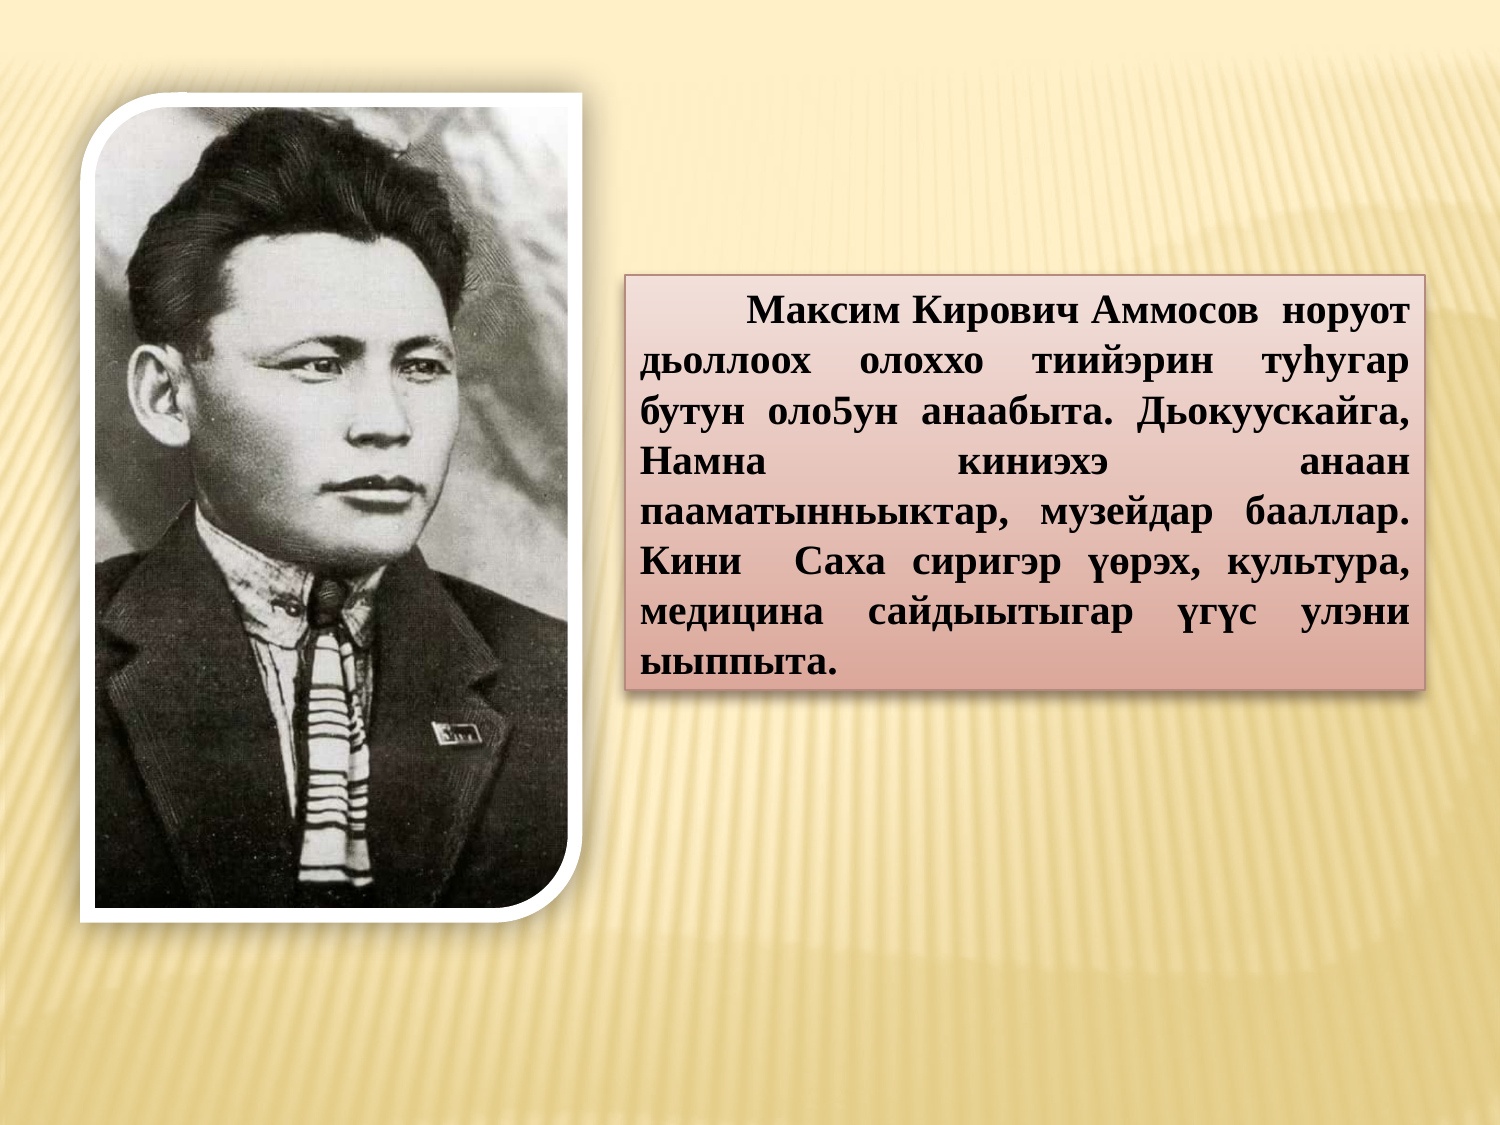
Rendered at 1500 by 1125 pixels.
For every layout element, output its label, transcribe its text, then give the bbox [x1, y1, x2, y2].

picture [87, 99, 576, 916]
text_box Максим Кирович Аммосов норуот дьоллоох олоххо тиийэрин туһугар бутун оло5ун анаабыта. Дьокуускайга, Намна киниэхэ анаан пааматынньыктар, музейдар бааллар. Кини Саха сиригэр үөрэх, культура, медицина сайдыытыгар үгүс улэни ыыппыта. [624, 274, 1426, 691]
